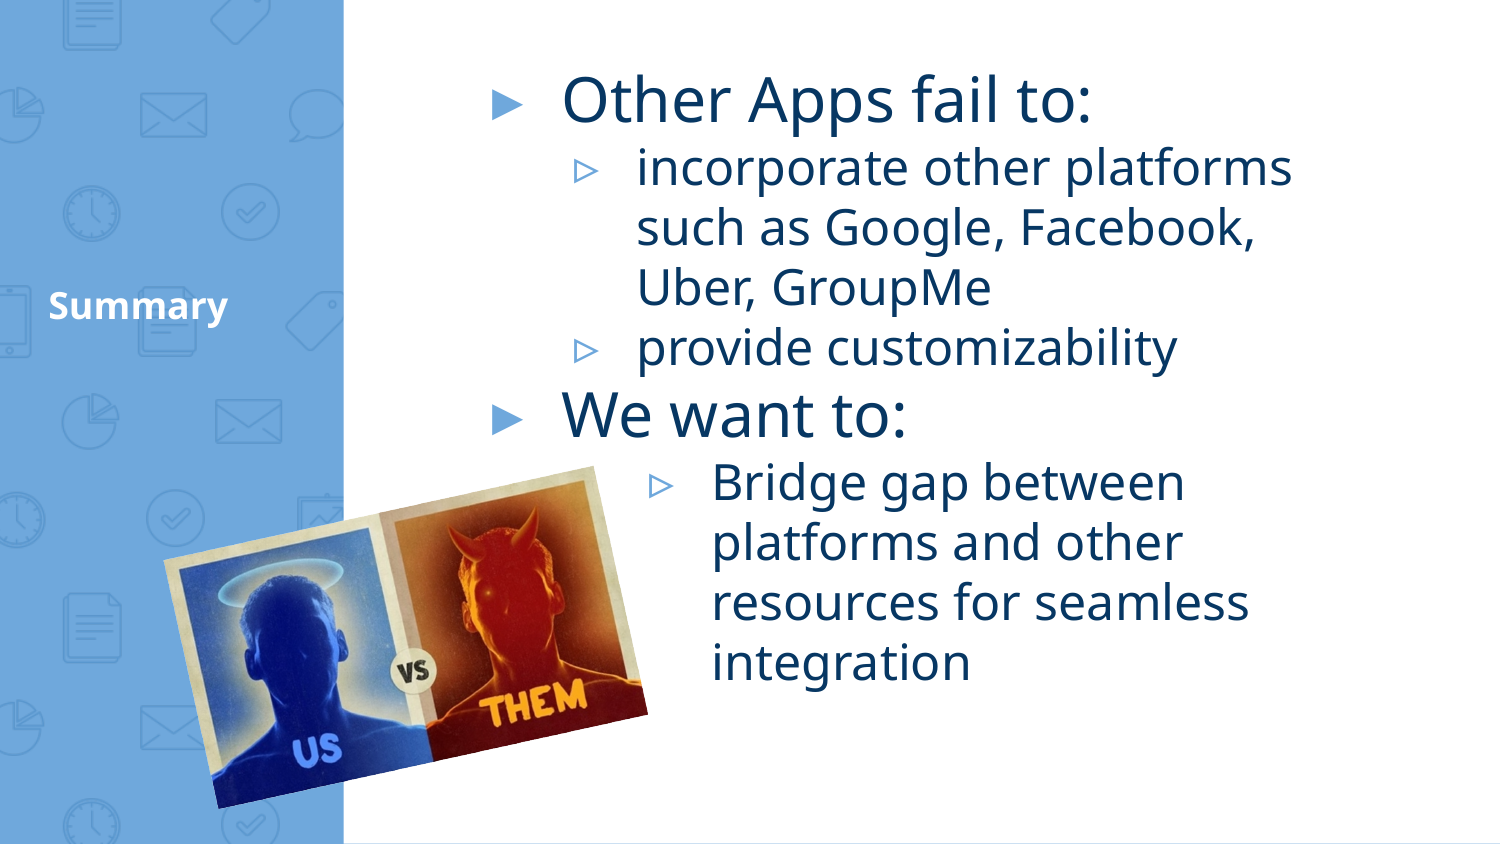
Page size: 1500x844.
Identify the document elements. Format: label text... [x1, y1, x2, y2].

list Other Apps fail to: incorporate other platforms such as Google, Facebook, Uber, GroupMe provide customizability We want to: Bridge gap between platforms and other resources for seamless integration [471, 45, 1384, 772]
title Summary [33, 266, 315, 408]
picture [164, 466, 648, 808]
